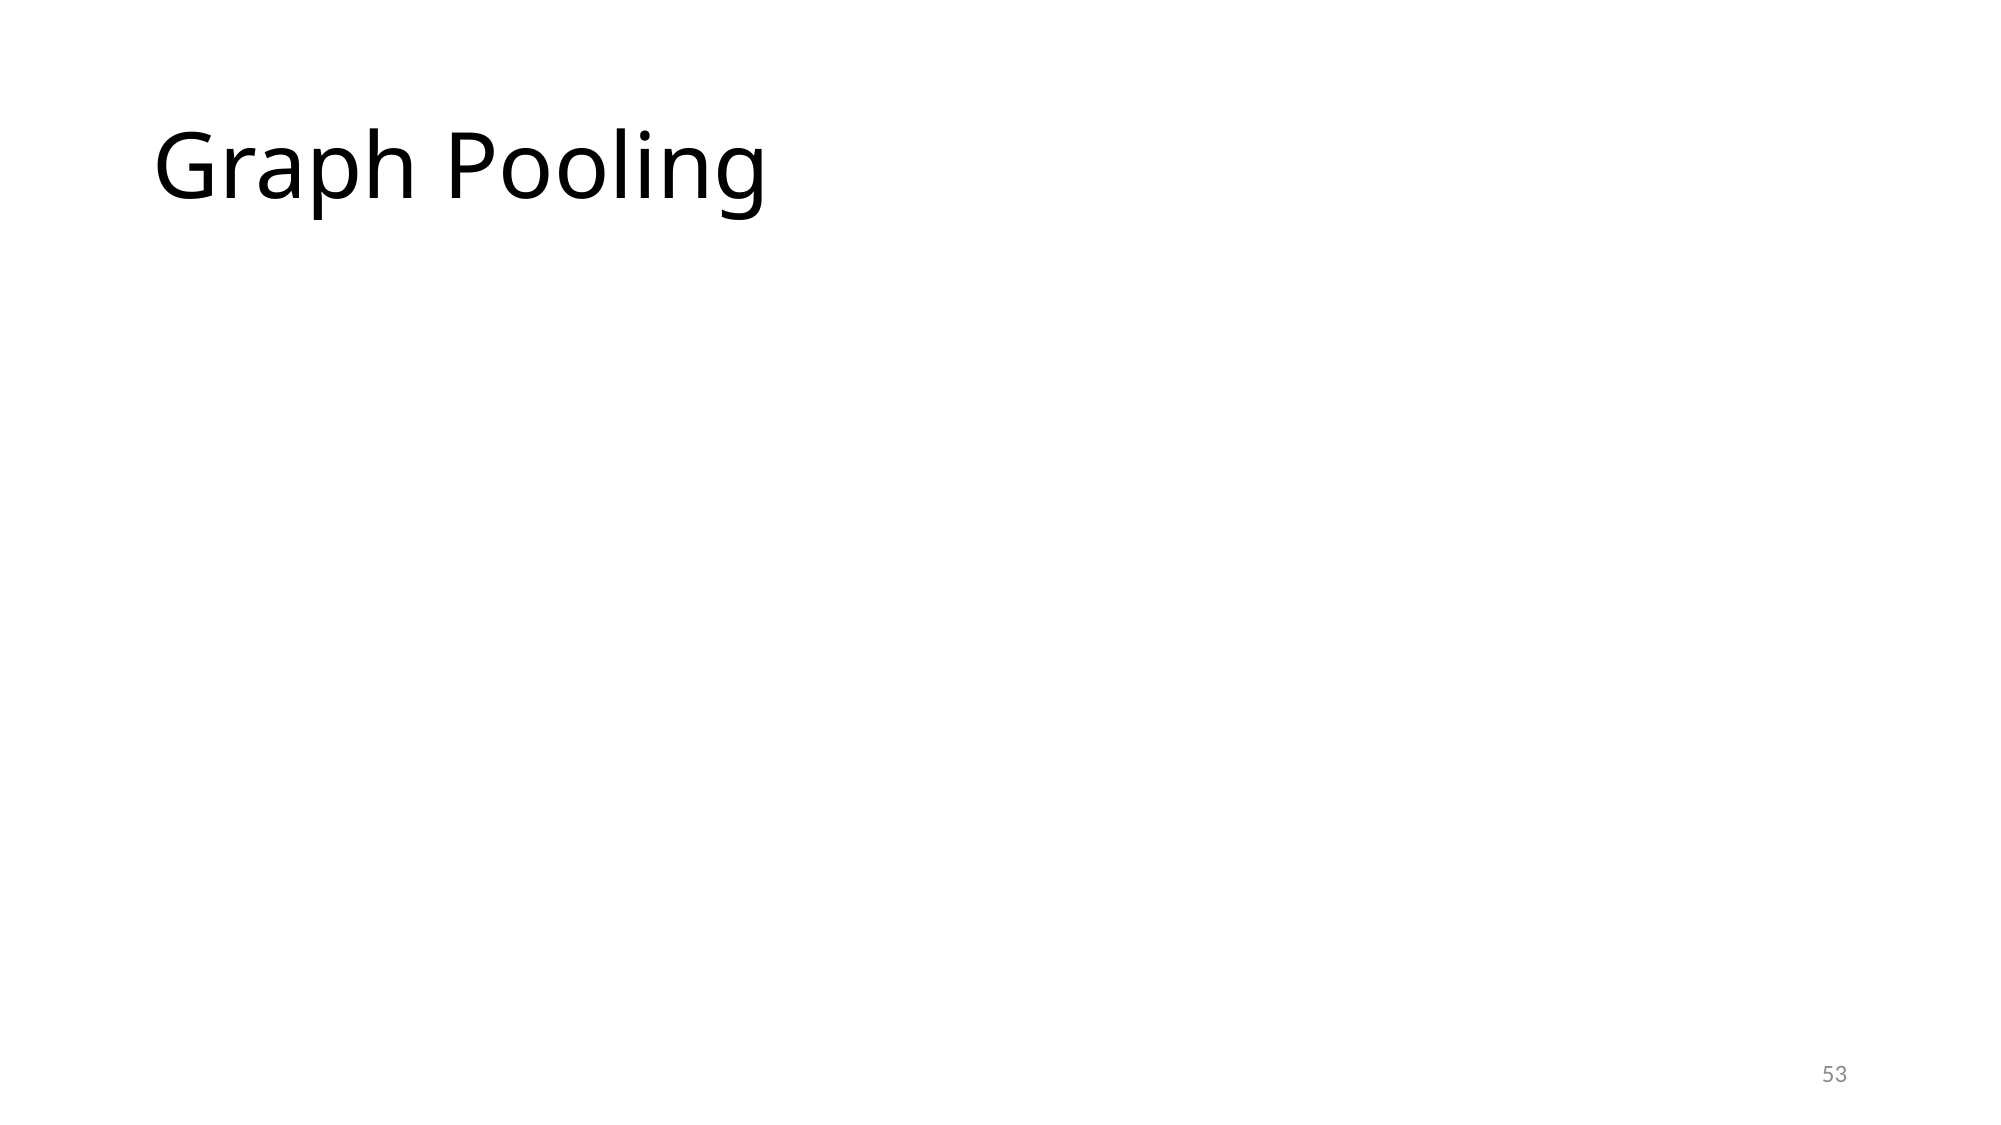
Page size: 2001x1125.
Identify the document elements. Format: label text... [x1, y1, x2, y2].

title Graph Pooling [137, 59, 1863, 278]
slide_number 53 [1412, 1042, 1863, 1103]
